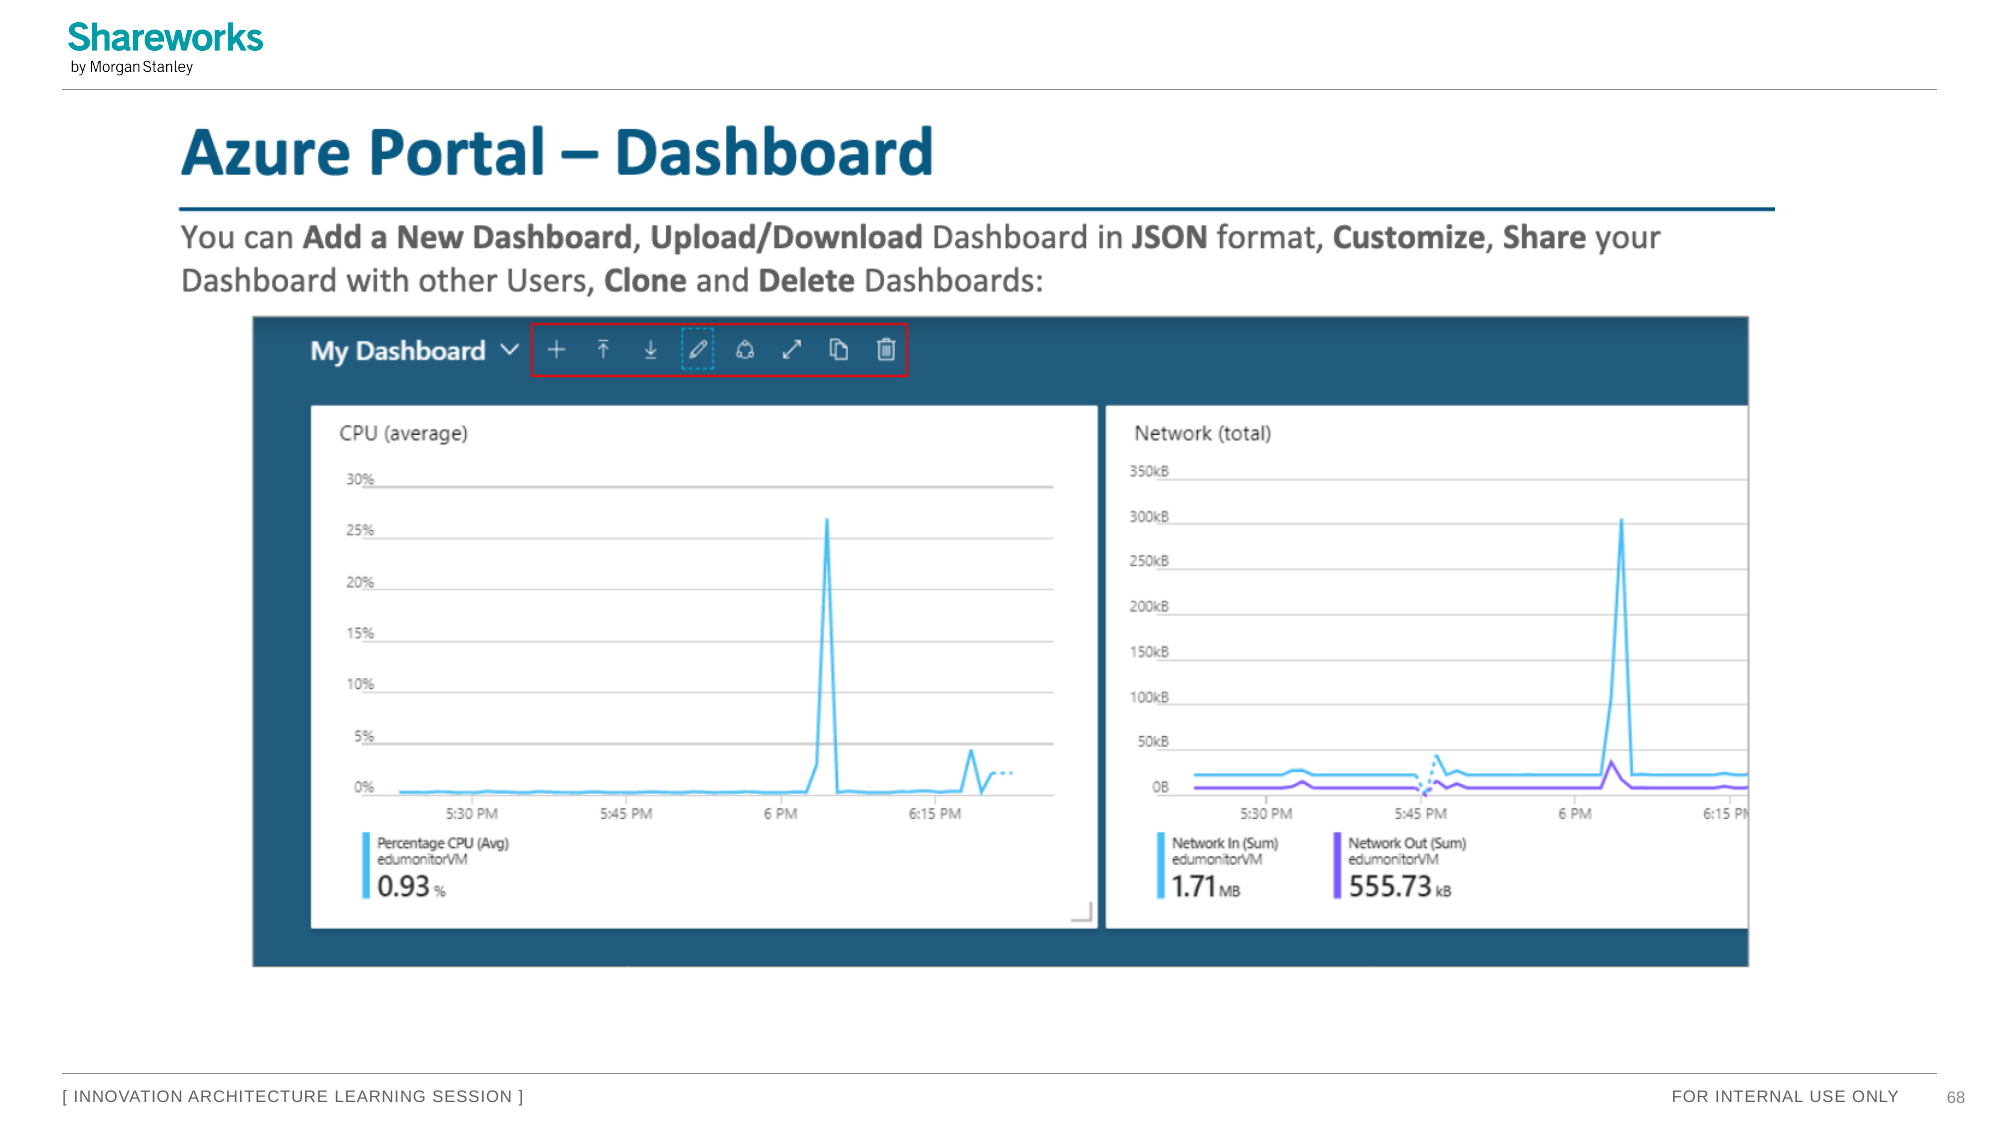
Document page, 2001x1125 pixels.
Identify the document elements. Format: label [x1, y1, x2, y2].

picture [66, 22, 265, 77]
picture [158, 105, 1775, 983]
